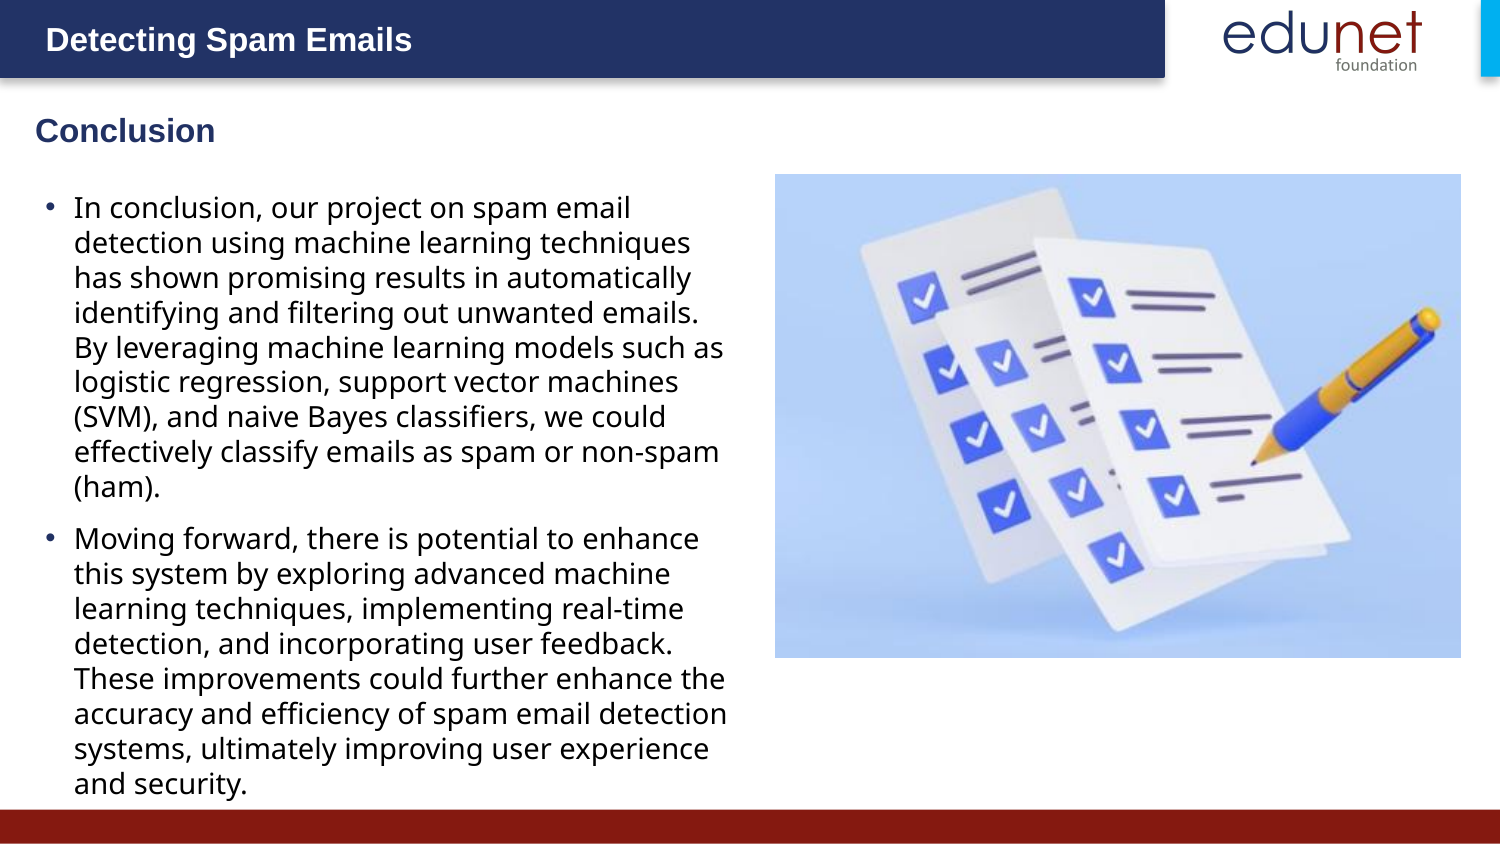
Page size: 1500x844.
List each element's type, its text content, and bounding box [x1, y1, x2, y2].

picture [1219, 8, 1424, 75]
text_box Conclusion [20, 94, 502, 147]
picture [775, 173, 1461, 658]
text_box In conclusion, our project on spam email detection using machine learning techniques has shown promising results in automatically identifying and filtering out unwanted emails. By leveraging machine learning models such as logistic regression, support vector machines (SVM), and naive Bayes classifiers, we could effectively classify emails as spam or non-spam (ham). Moving forward, there is potential to enhance this system by exploring advanced machine learning techniques, implementing real-time detection, and incorporating user feedback. These improvements could further enhance the accuracy and efficiency of spam email detection systems, ultimately improving user experience and security. [30, 174, 750, 815]
